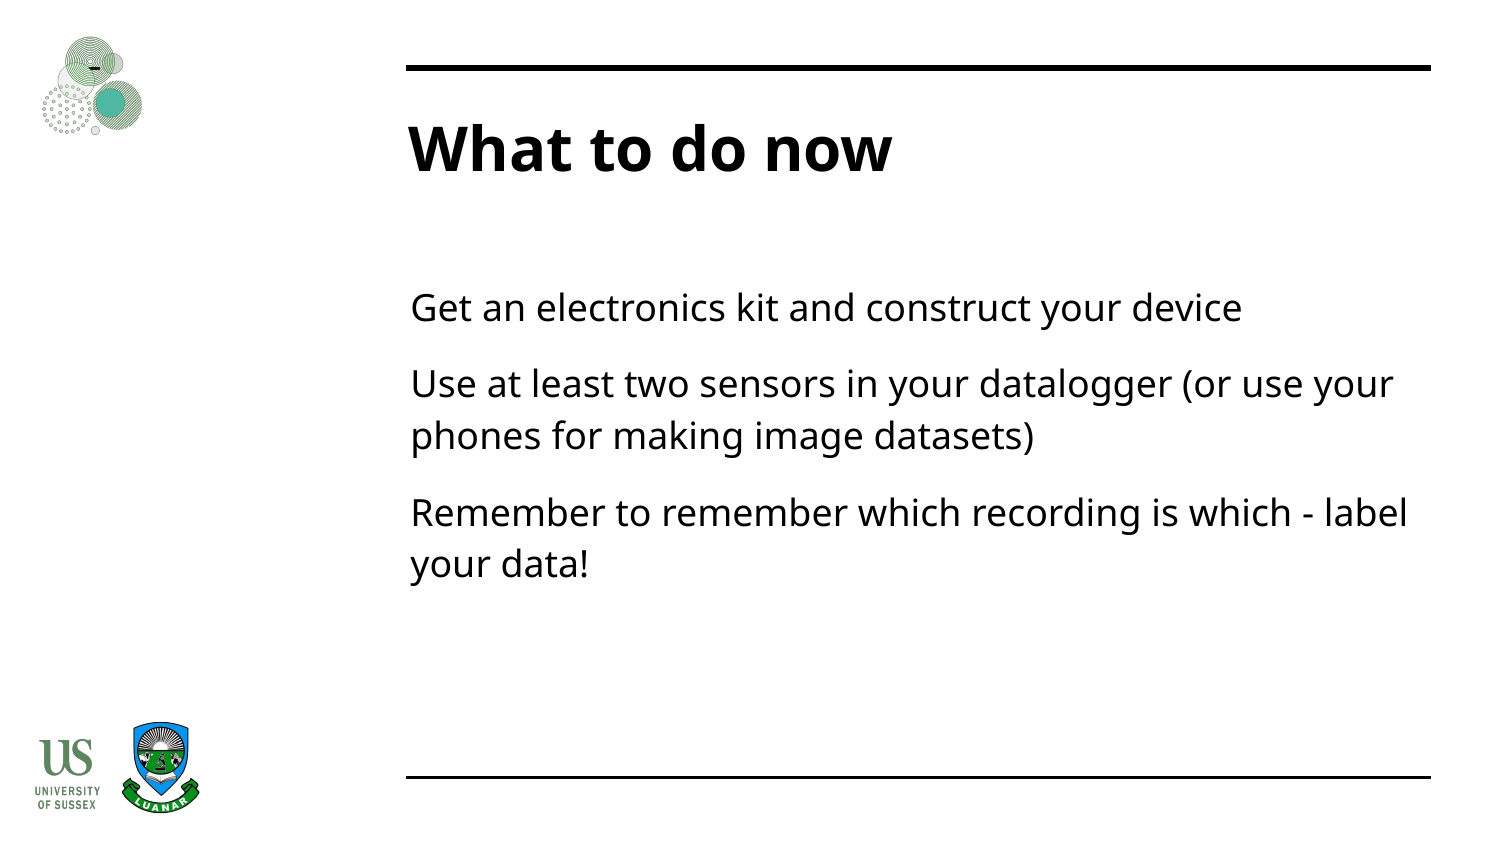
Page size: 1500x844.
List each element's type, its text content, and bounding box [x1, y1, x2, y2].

title What to do now [393, 94, 1431, 199]
picture [27, 21, 157, 151]
picture [115, 715, 209, 823]
list Get an electronics kit and construct your device Use at least two sensors in your datalogger (or use your phones for making image datasets) Remember to remember which recording is which - label your data! [395, 261, 1433, 755]
